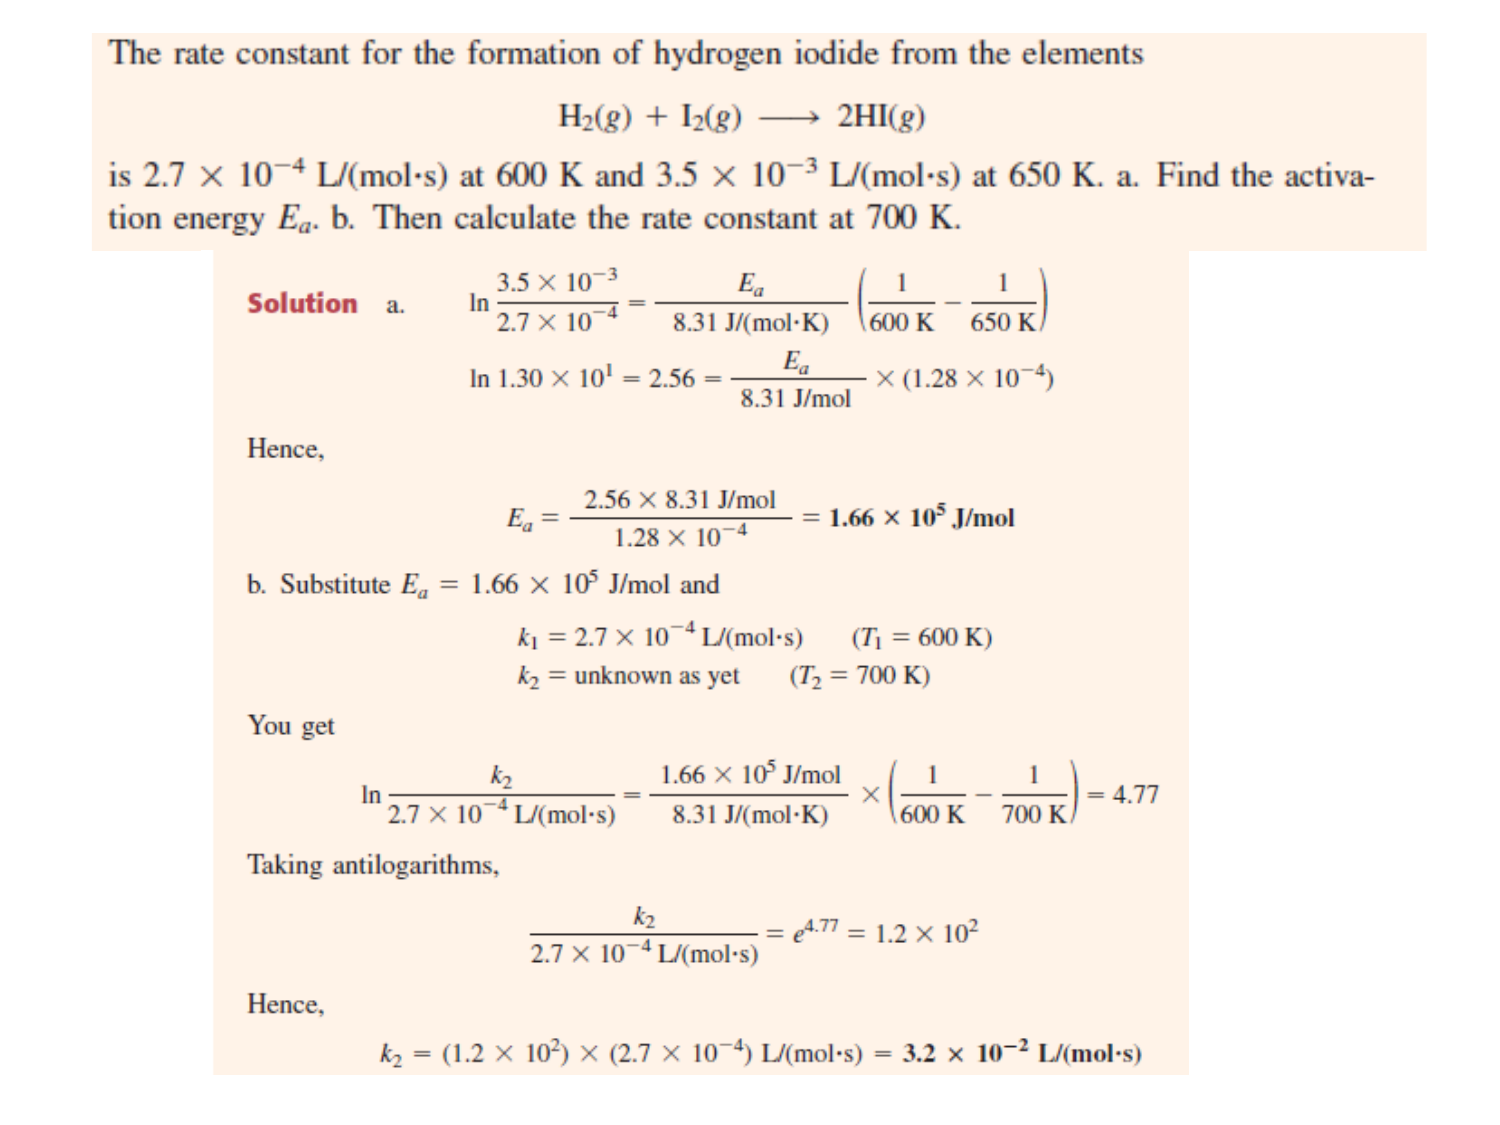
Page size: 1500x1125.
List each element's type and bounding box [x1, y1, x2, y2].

picture [91, 33, 1427, 1075]
